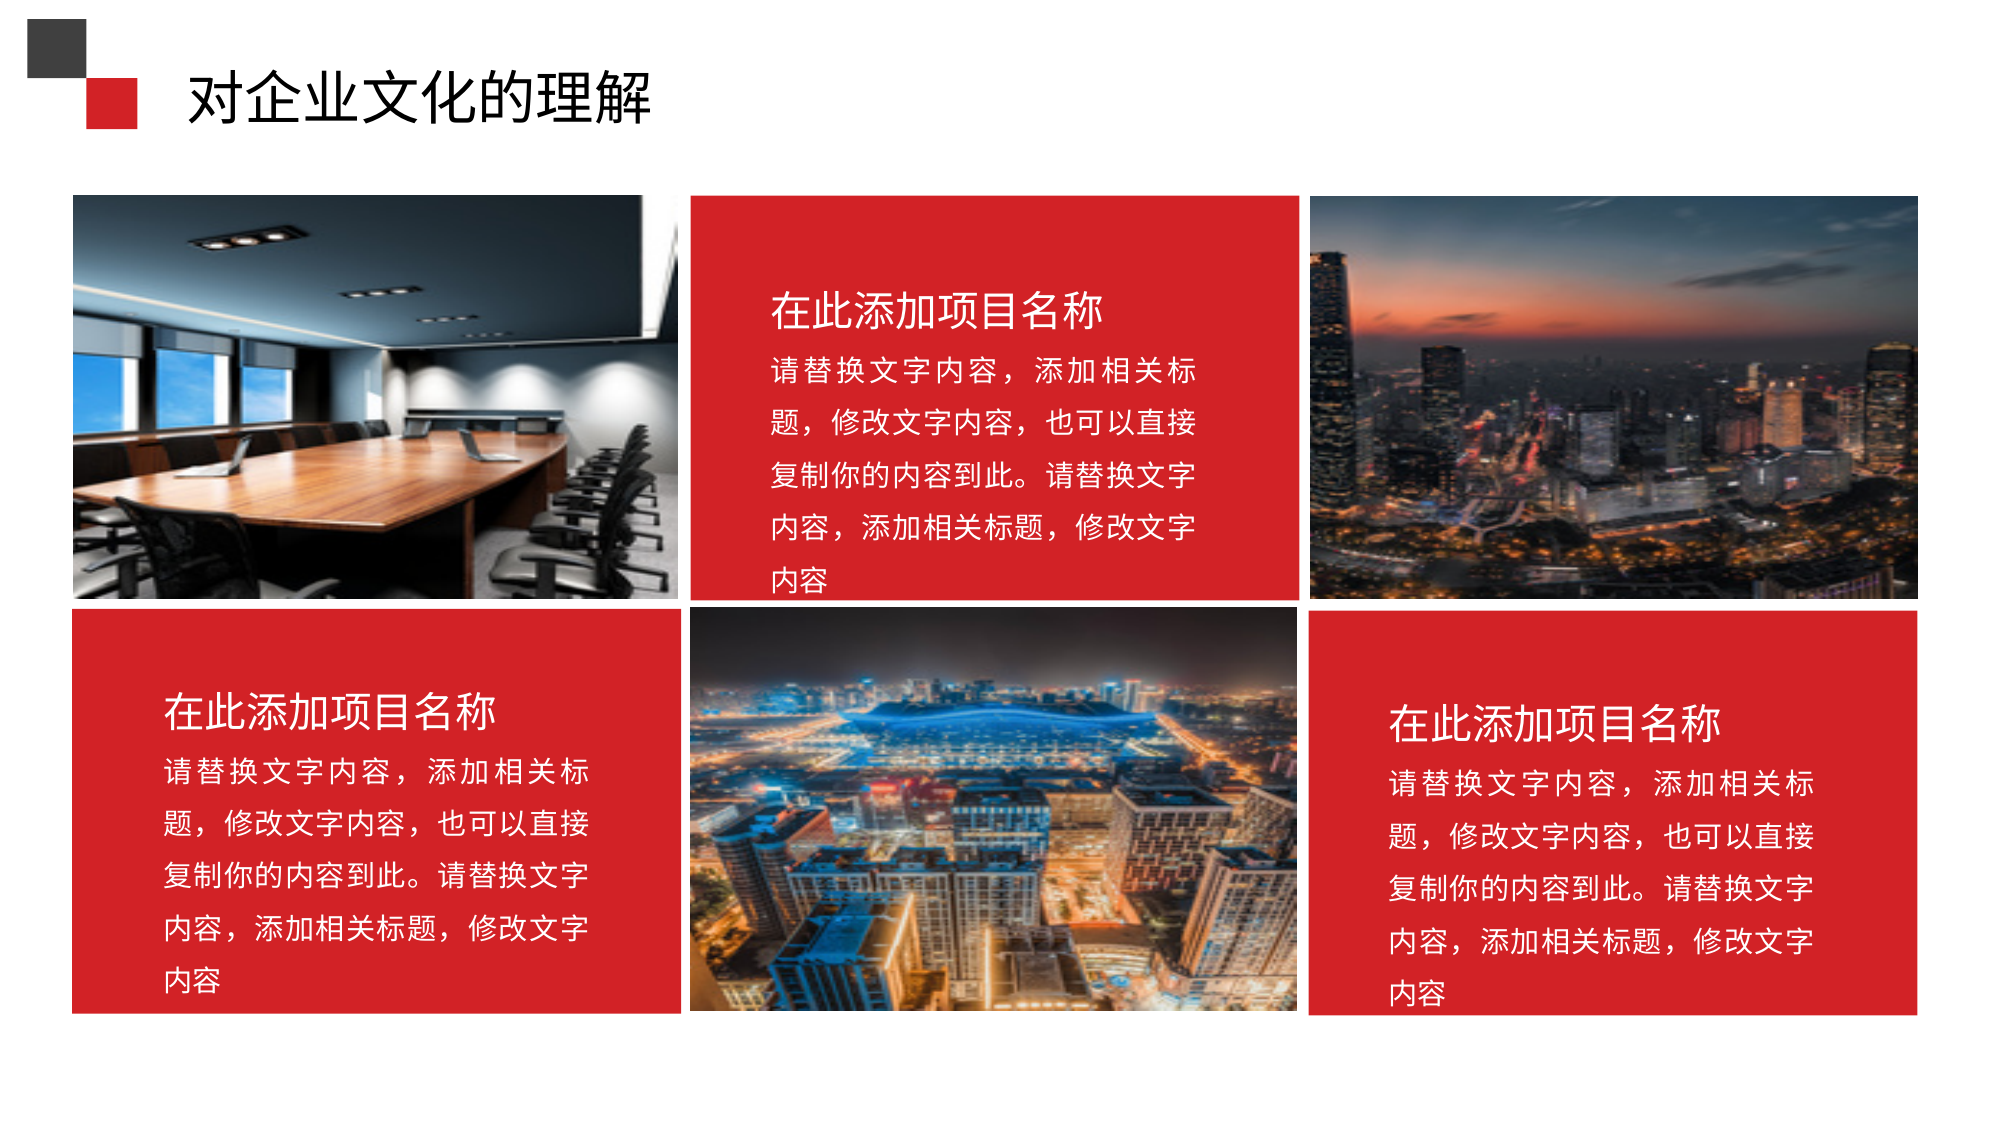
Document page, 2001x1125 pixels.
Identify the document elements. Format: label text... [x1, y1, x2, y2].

text_box 在此添加项目名称 请替换文字内容，添加相关标题，修改文字内容，也可以直接复制你的内容到此。请替换文字内容，添加相关标题，修改文字内容 [1388, 673, 1815, 1011]
text_box 在此添加项目名称 请替换文字内容，添加相关标题，修改文字内容，也可以直接复制你的内容到此。请替换文字内容，添加相关标题，修改文字内容 [163, 660, 590, 998]
text_box [688, 194, 1301, 602]
picture [690, 607, 1297, 1011]
text_box [1307, 609, 1919, 1018]
picture [1310, 195, 1918, 600]
text_box 在此添加项目名称 请替换文字内容，添加相关标题，修改文字内容，也可以直接复制你的内容到此。请替换文字内容，添加相关标题，修改文字内容 [770, 259, 1197, 597]
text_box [27, 18, 138, 130]
picture [73, 194, 679, 600]
text_box [70, 607, 683, 1016]
title 对企业文化的理解 [161, 54, 678, 138]
